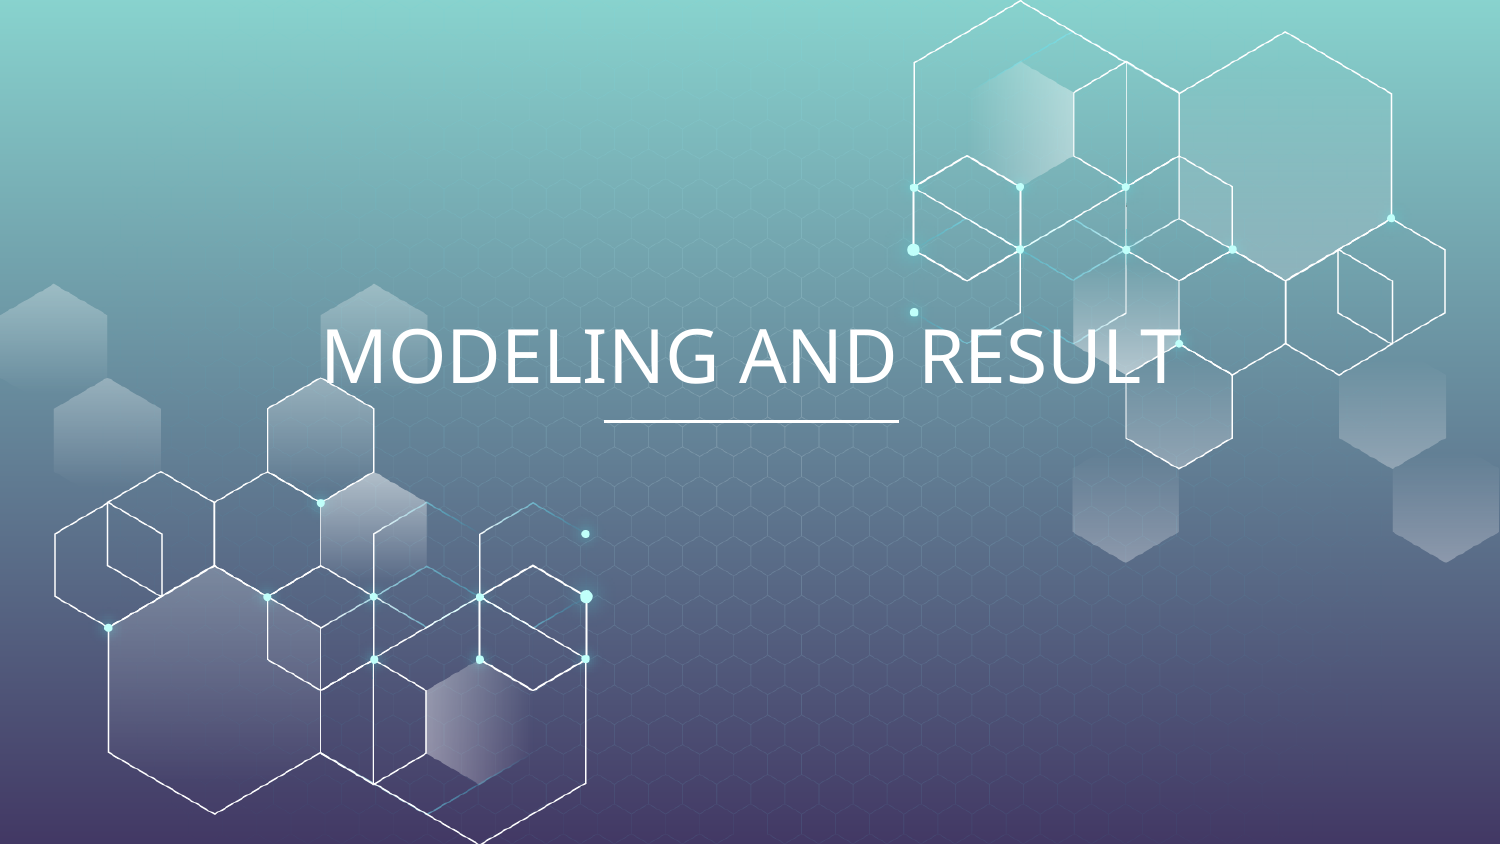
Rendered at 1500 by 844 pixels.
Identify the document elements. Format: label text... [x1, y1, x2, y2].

title MODELING AND RESULT [205, 303, 1298, 414]
picture [0, 0, 1499, 844]
